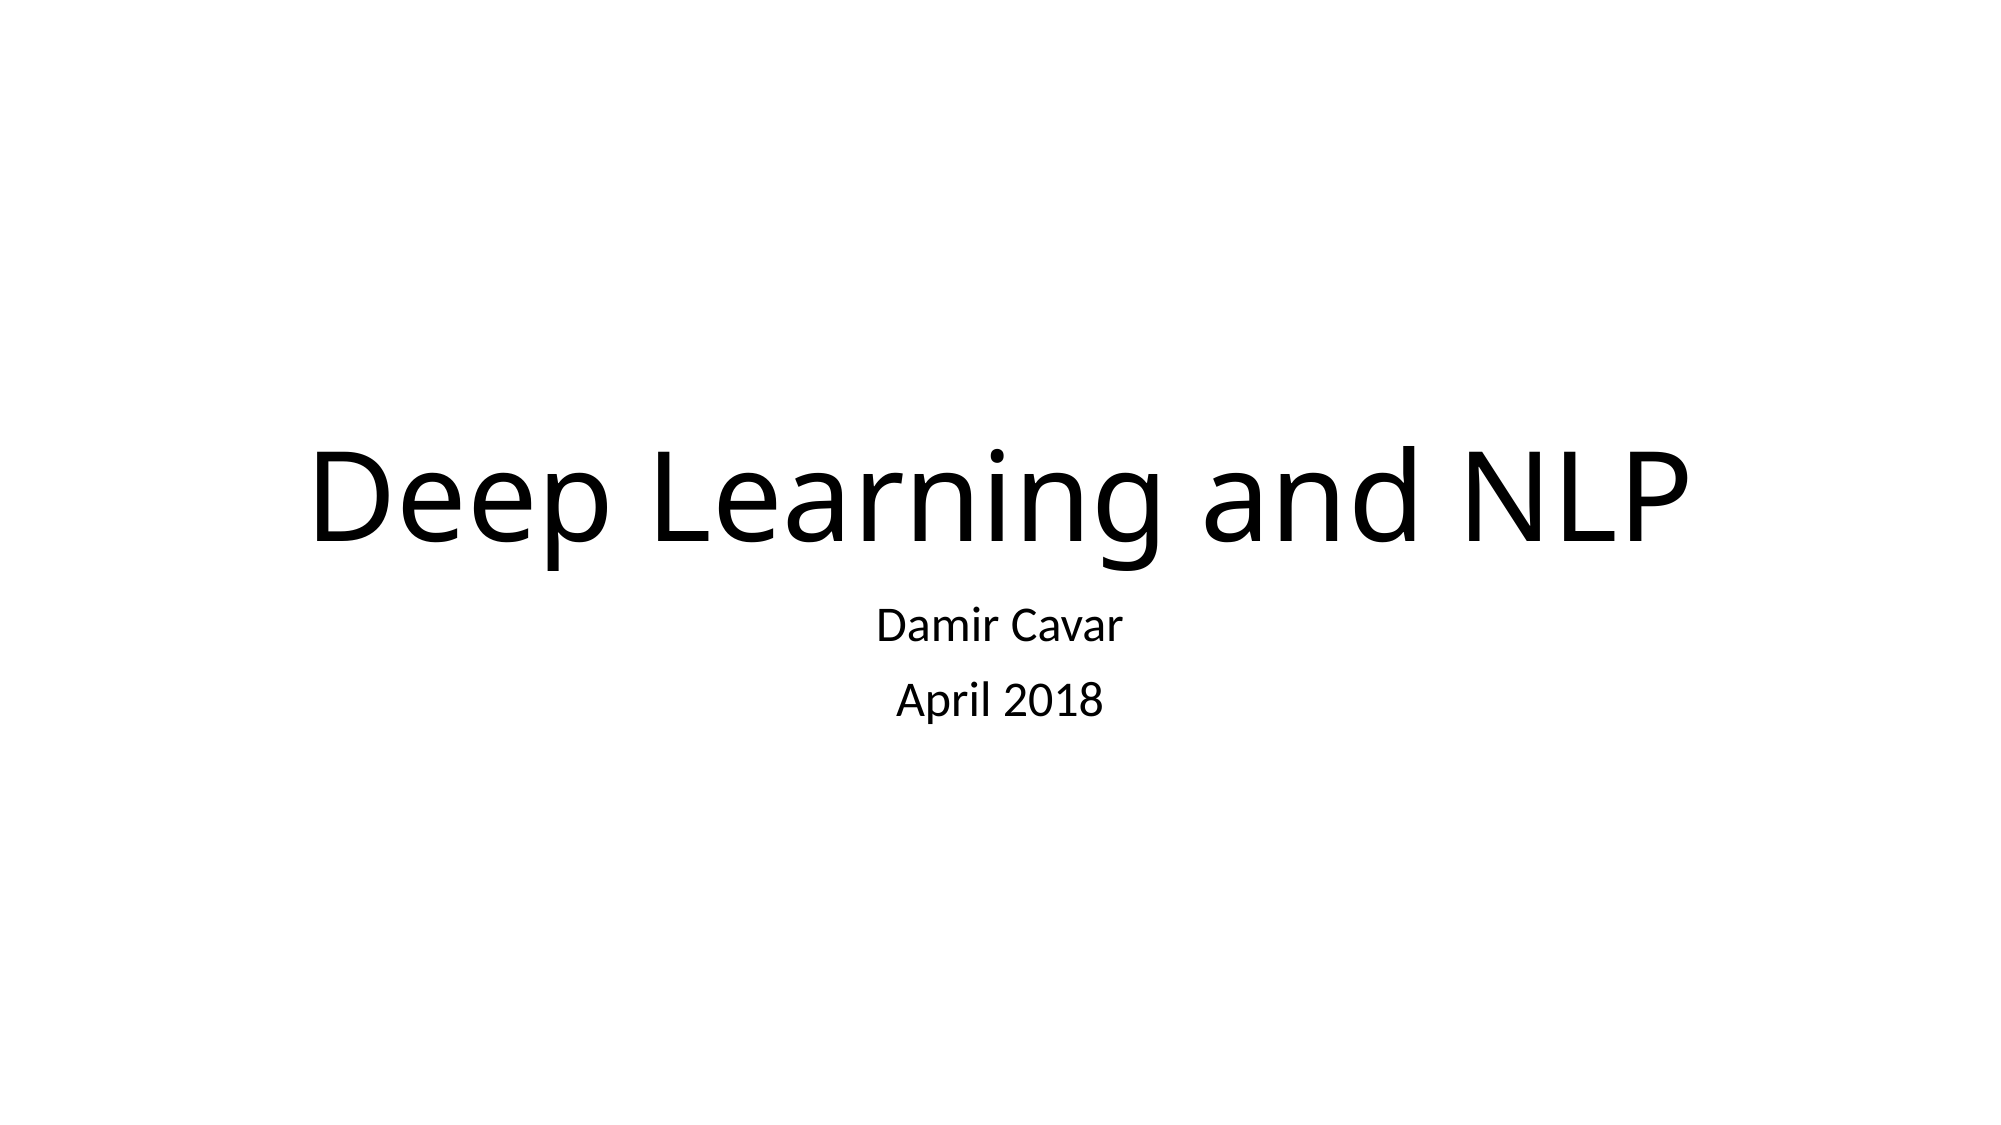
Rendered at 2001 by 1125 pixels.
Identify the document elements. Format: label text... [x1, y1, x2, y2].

subtitle Damir Cavar April 2018 [249, 590, 1750, 863]
title Deep Learning and NLP [249, 184, 1750, 576]
